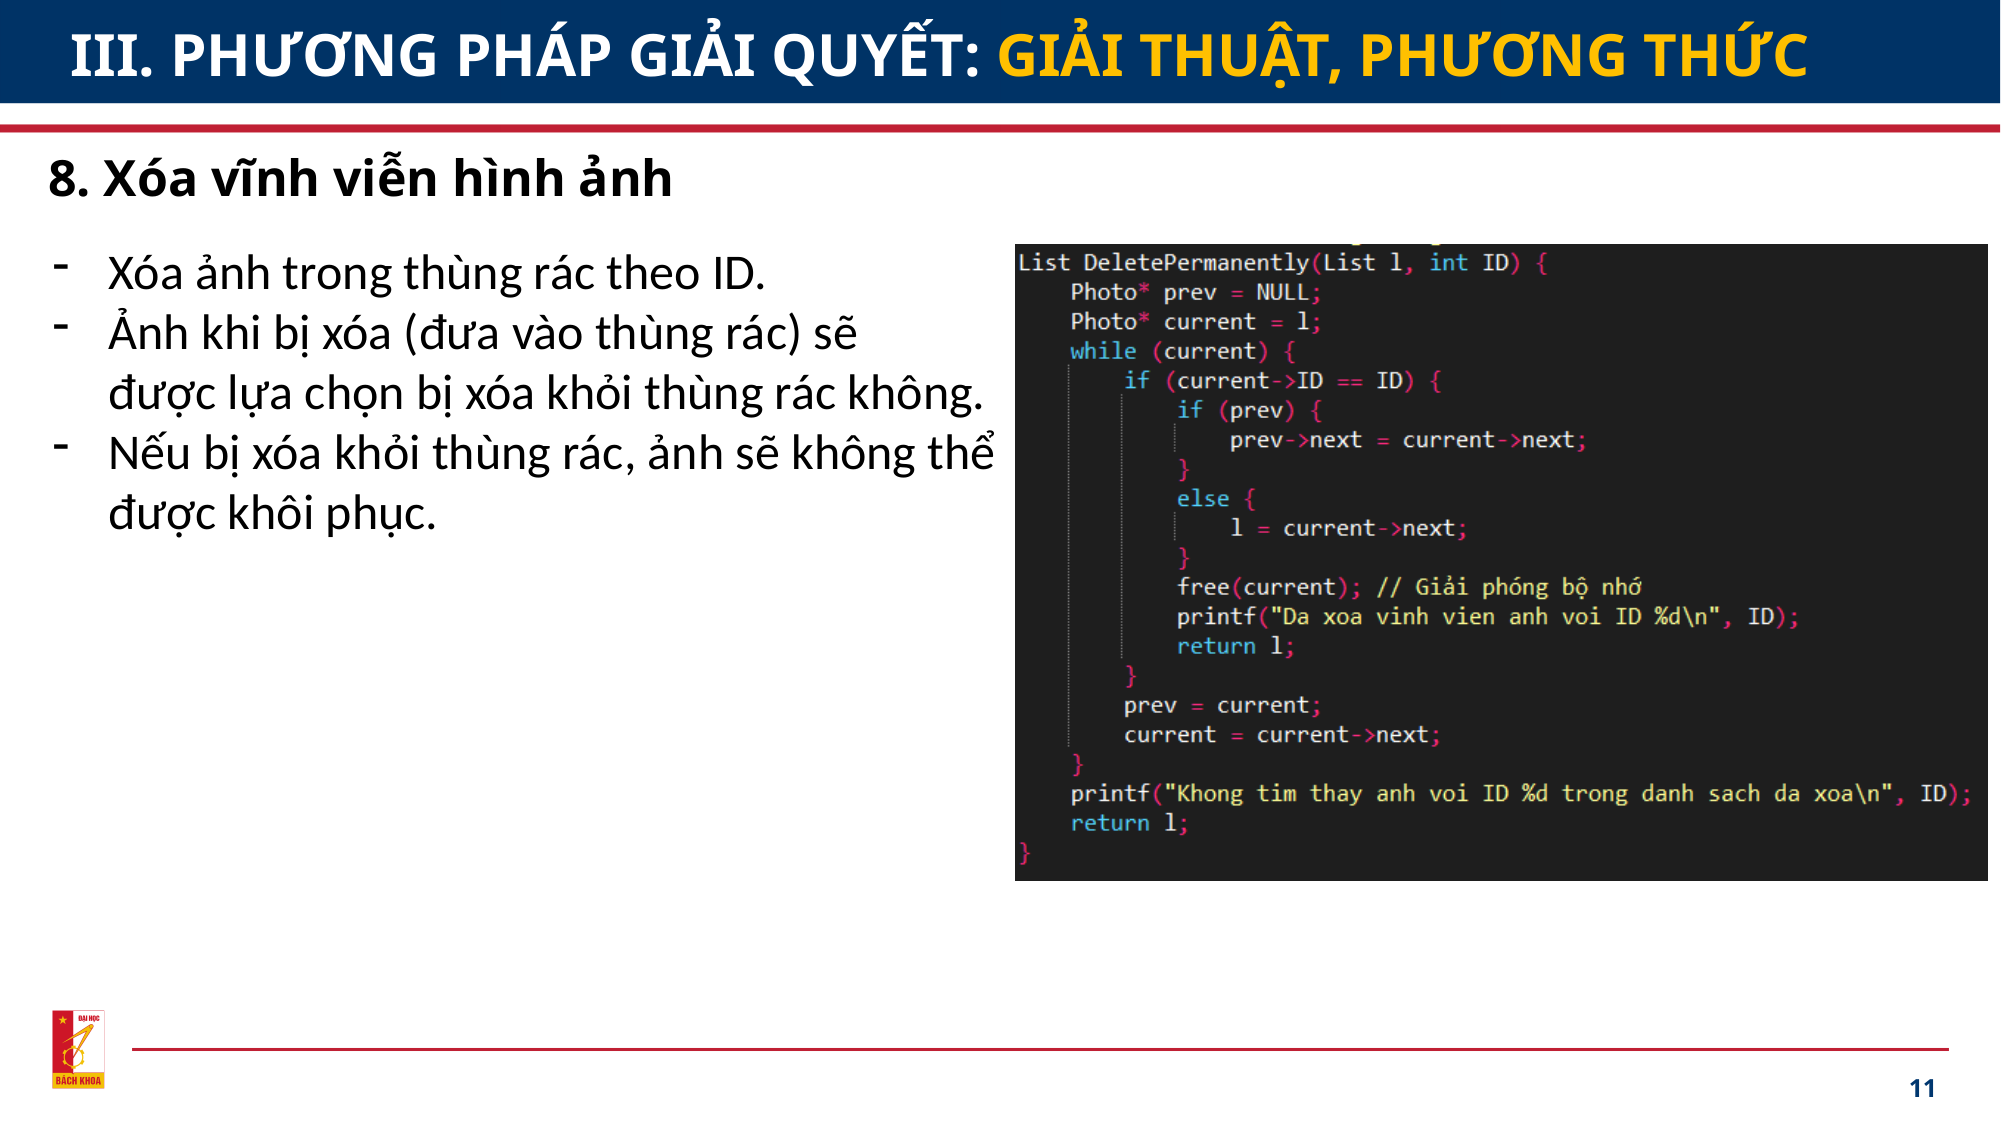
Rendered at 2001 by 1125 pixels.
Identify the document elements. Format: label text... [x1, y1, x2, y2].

slide_number 11 [1502, 1065, 1953, 1125]
text_box 8. Xóa vĩnh viễn hình ảnh [33, 139, 1845, 960]
text_box Xóa ảnh trong thùng rác theo ID. Ảnh khi bị xóa (đưa vào thùng rác) sẽ được lựa chọn bị xóa khỏi thùng rác không. Nếu bị xóa khỏi thùng rác, ảnh sẽ không thể được khôi phục. [37, 231, 1022, 547]
title III. PHƯƠNG PHÁP GIẢI QUYẾT: GIẢI THUẬT, PHƯƠNG THỨC [55, 18, 1945, 90]
picture [0, 0, 2001, 1125]
